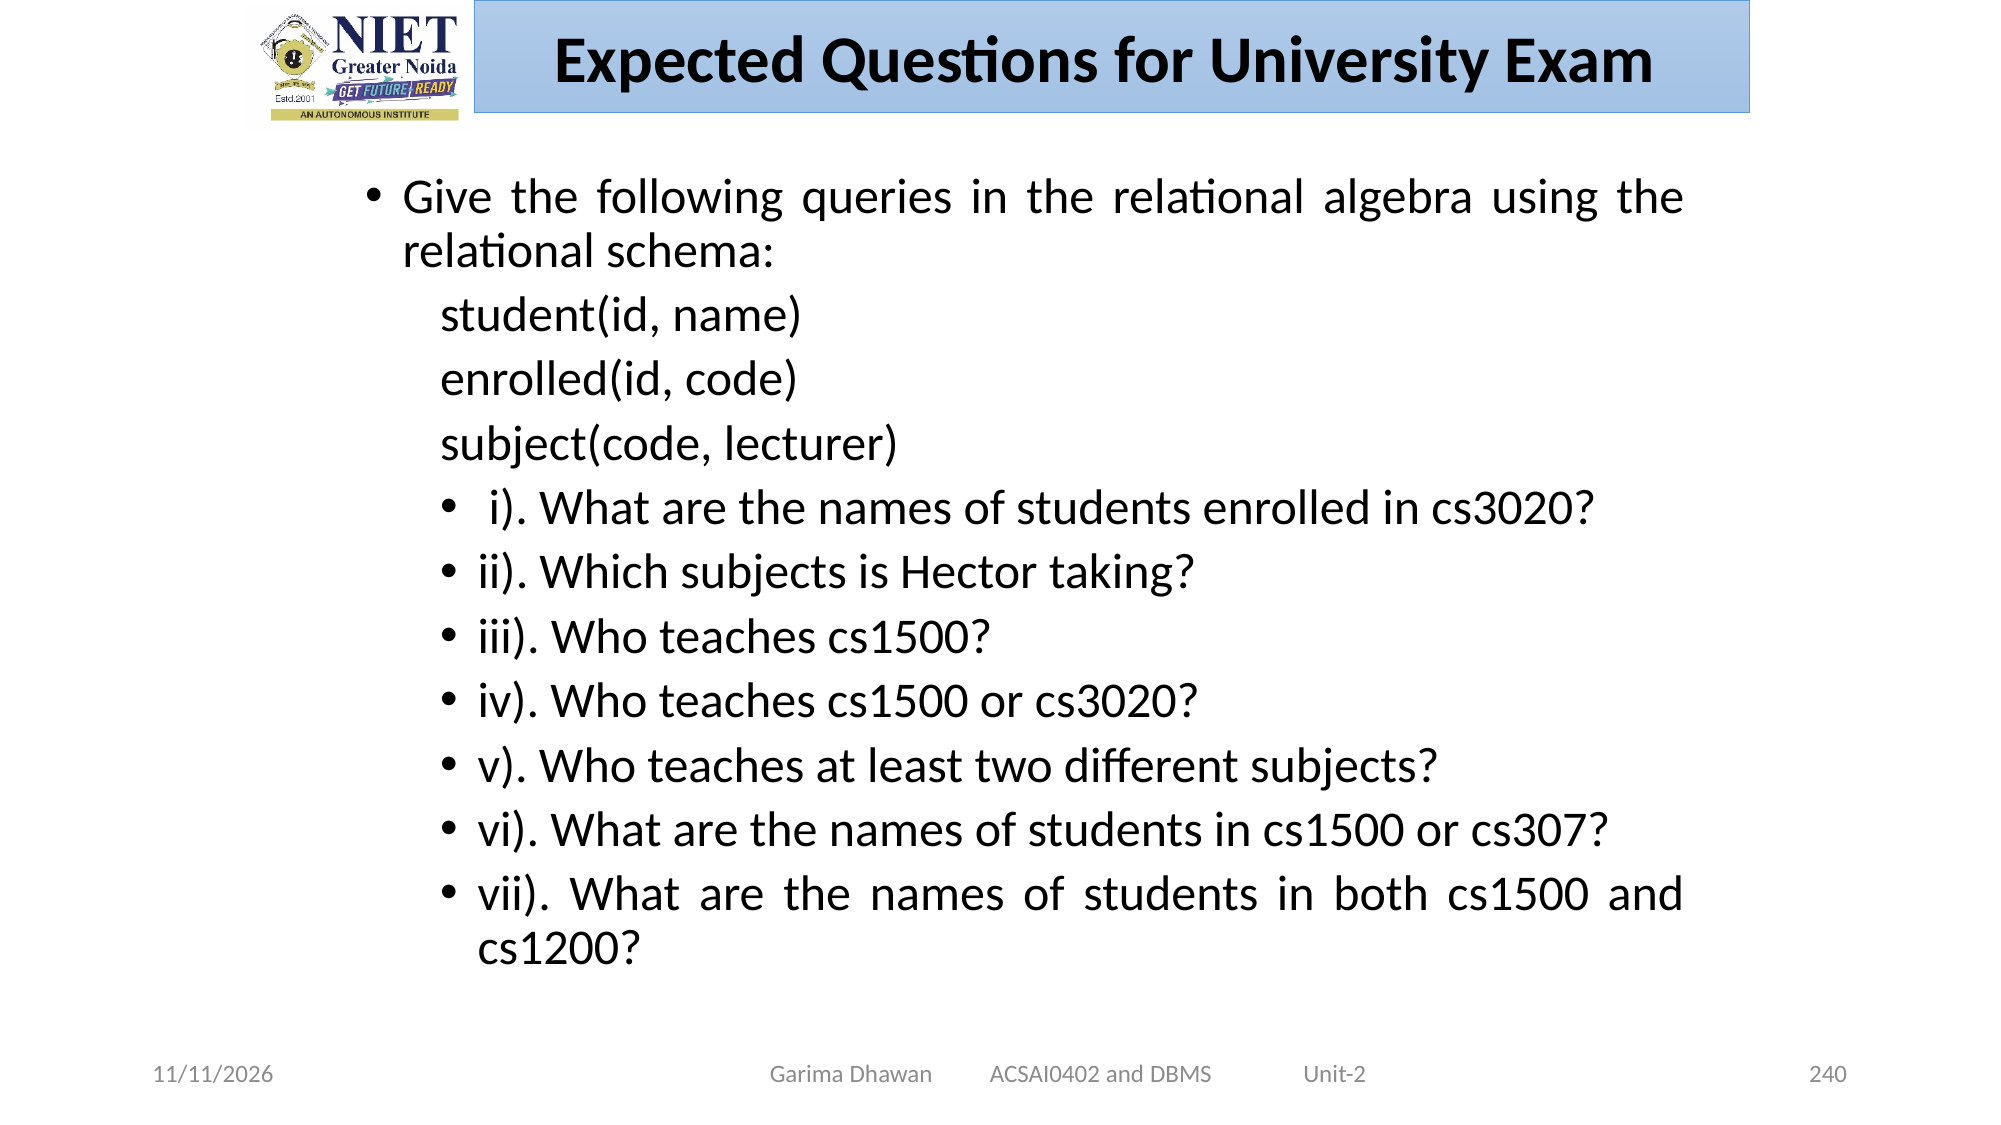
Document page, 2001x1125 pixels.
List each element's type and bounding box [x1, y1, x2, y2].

list [350, 162, 1700, 1038]
picture [246, 3, 472, 131]
text_box [474, 0, 1750, 113]
slide_number [137, 1042, 588, 1103]
footer [612, 1042, 1412, 1103]
slide_number [1412, 1042, 1863, 1103]
